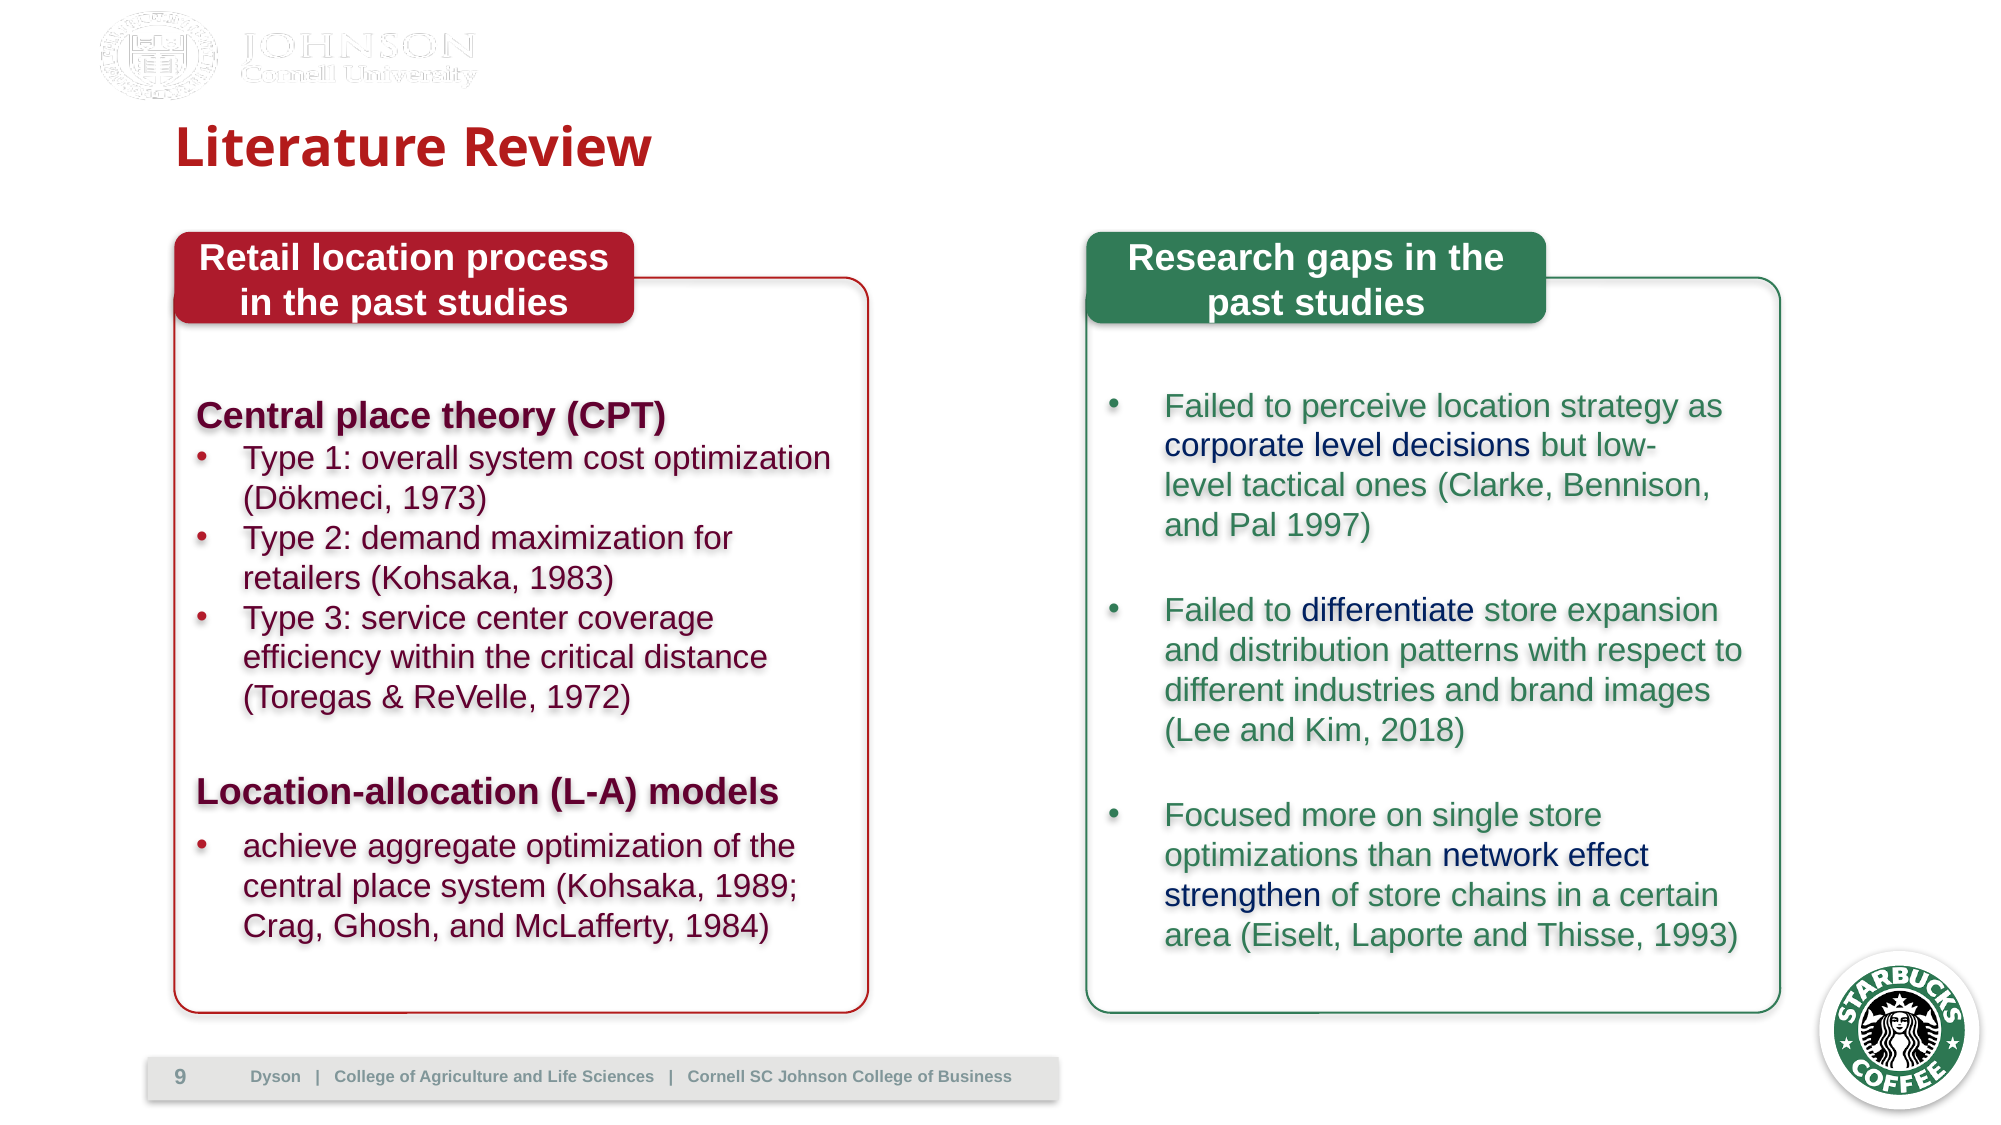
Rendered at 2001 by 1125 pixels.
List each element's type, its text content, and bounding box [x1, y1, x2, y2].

picture [1826, 958, 1973, 1103]
text_box Literature Review [174, 112, 1852, 204]
slide_number 9 [1433, 1085, 1880, 1116]
picture [99, 10, 479, 101]
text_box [174, 231, 869, 1013]
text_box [1086, 231, 1781, 1013]
